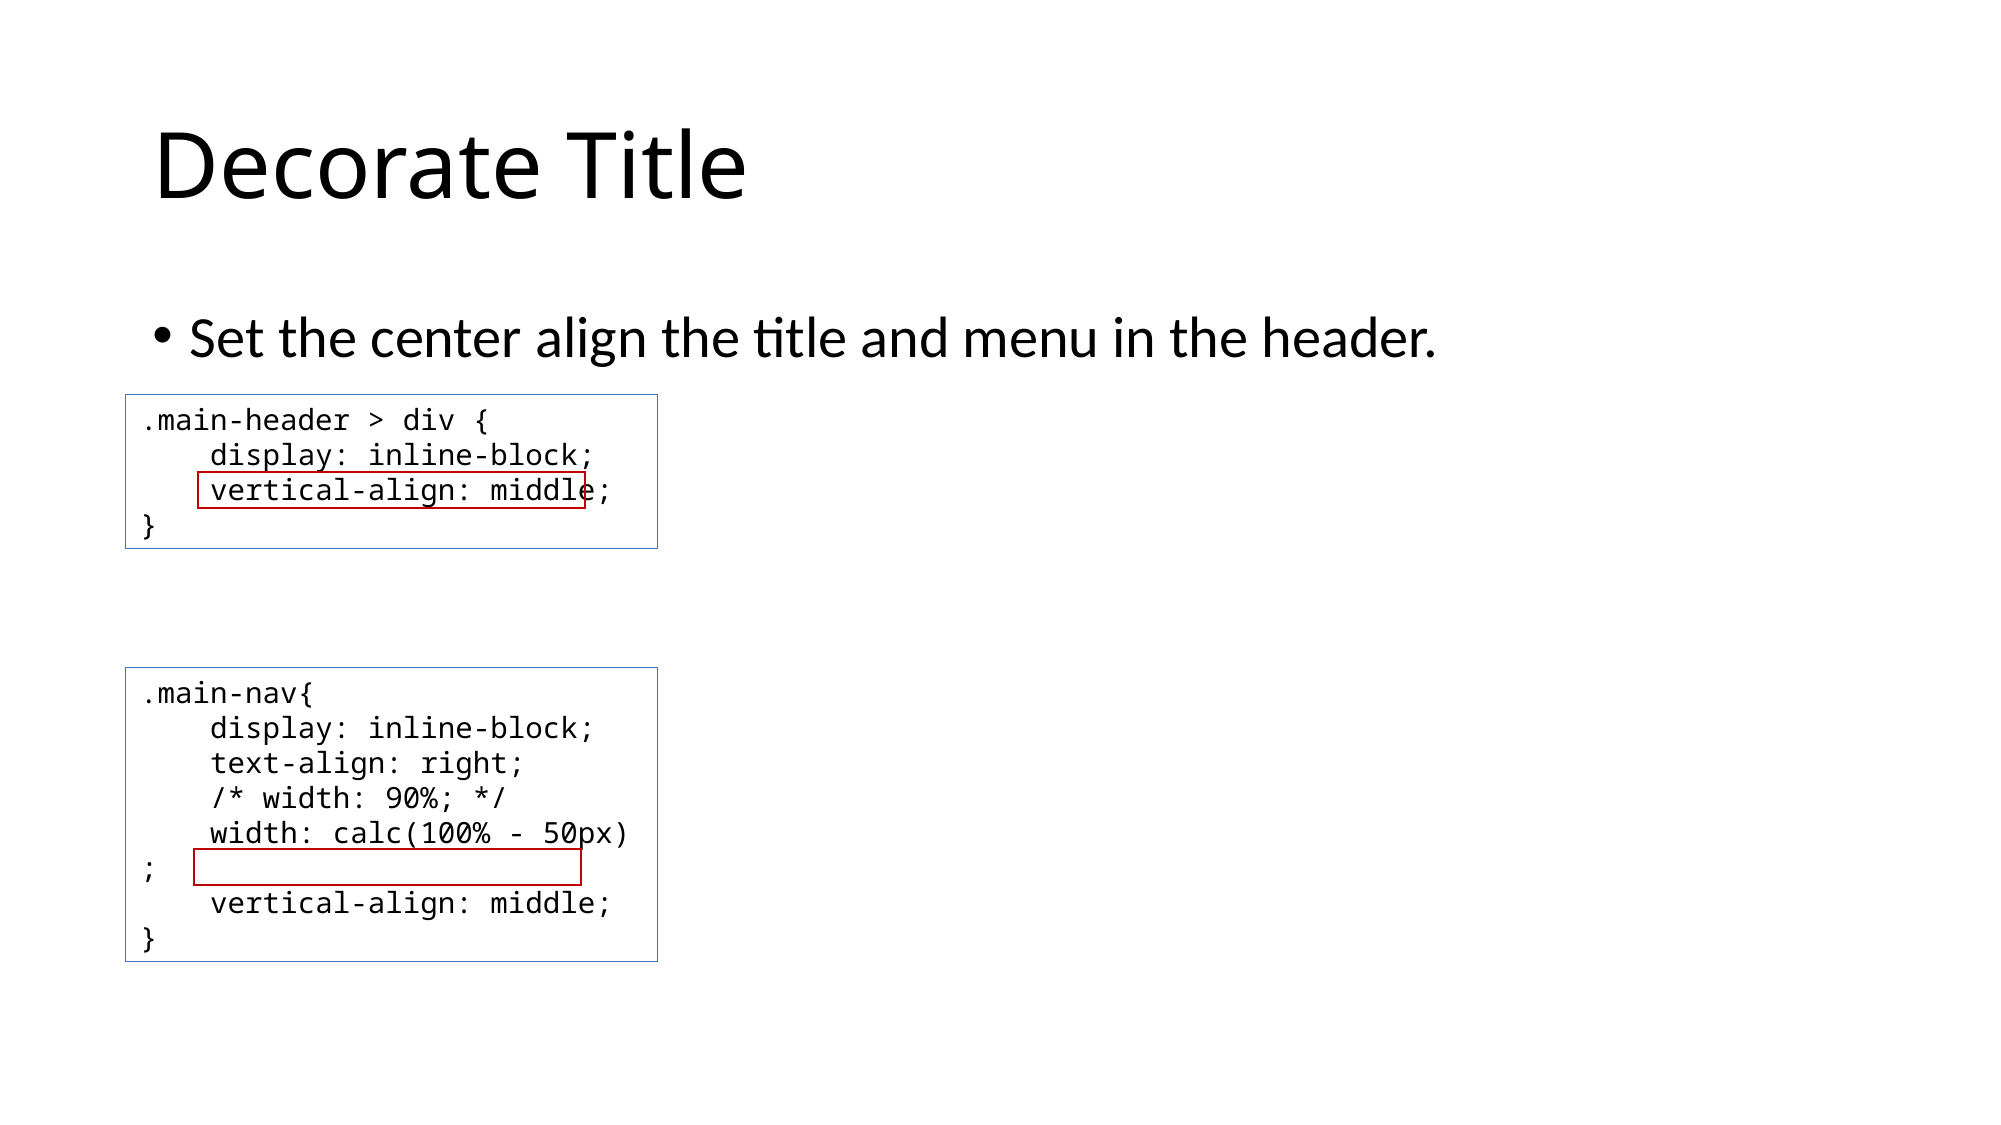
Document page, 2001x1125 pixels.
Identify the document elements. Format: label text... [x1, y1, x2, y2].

text_box [197, 471, 586, 509]
text_box .main-nav{ display: inline-block; text-align: right; /* width: 90%; */ width: calc(100% - 50px); vertical-align: middle; } [125, 667, 658, 962]
list Set the center align the title and menu in the header. [137, 299, 1863, 1014]
text_box .main-header > div { display: inline-block; vertical-align: middle; } [125, 394, 658, 549]
title Decorate Title [137, 59, 1863, 278]
text_box [193, 848, 582, 886]
